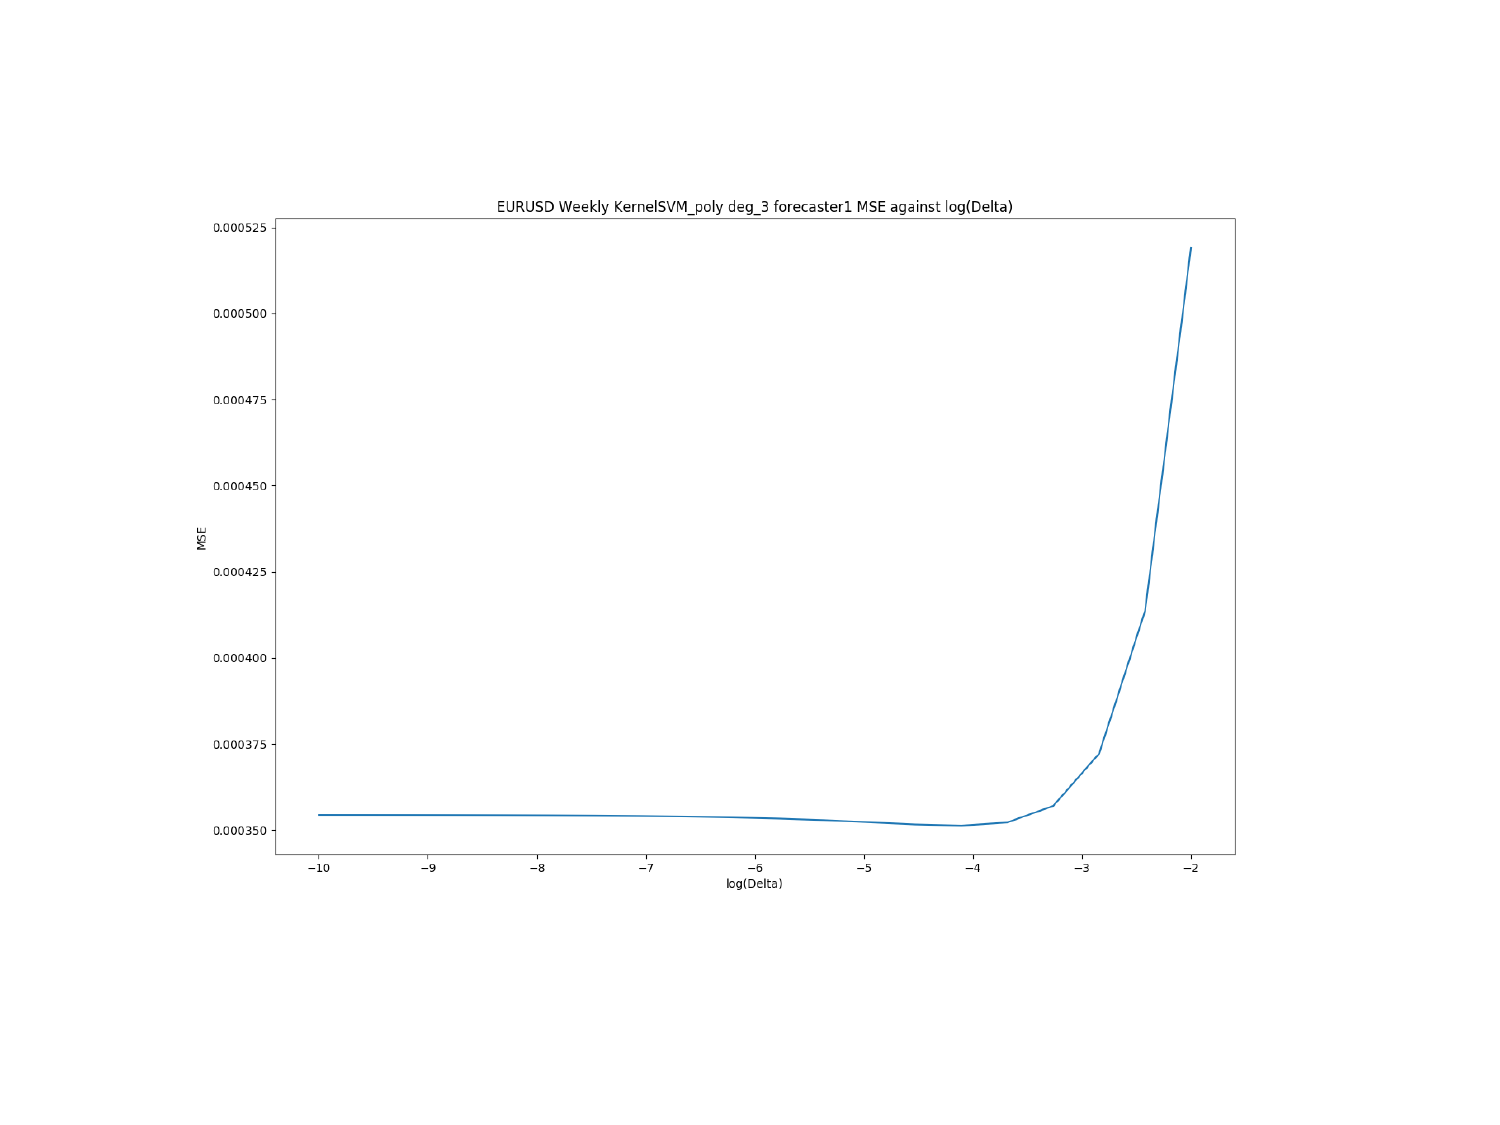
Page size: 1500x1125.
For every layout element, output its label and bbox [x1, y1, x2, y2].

picture [119, 119, 1358, 946]
